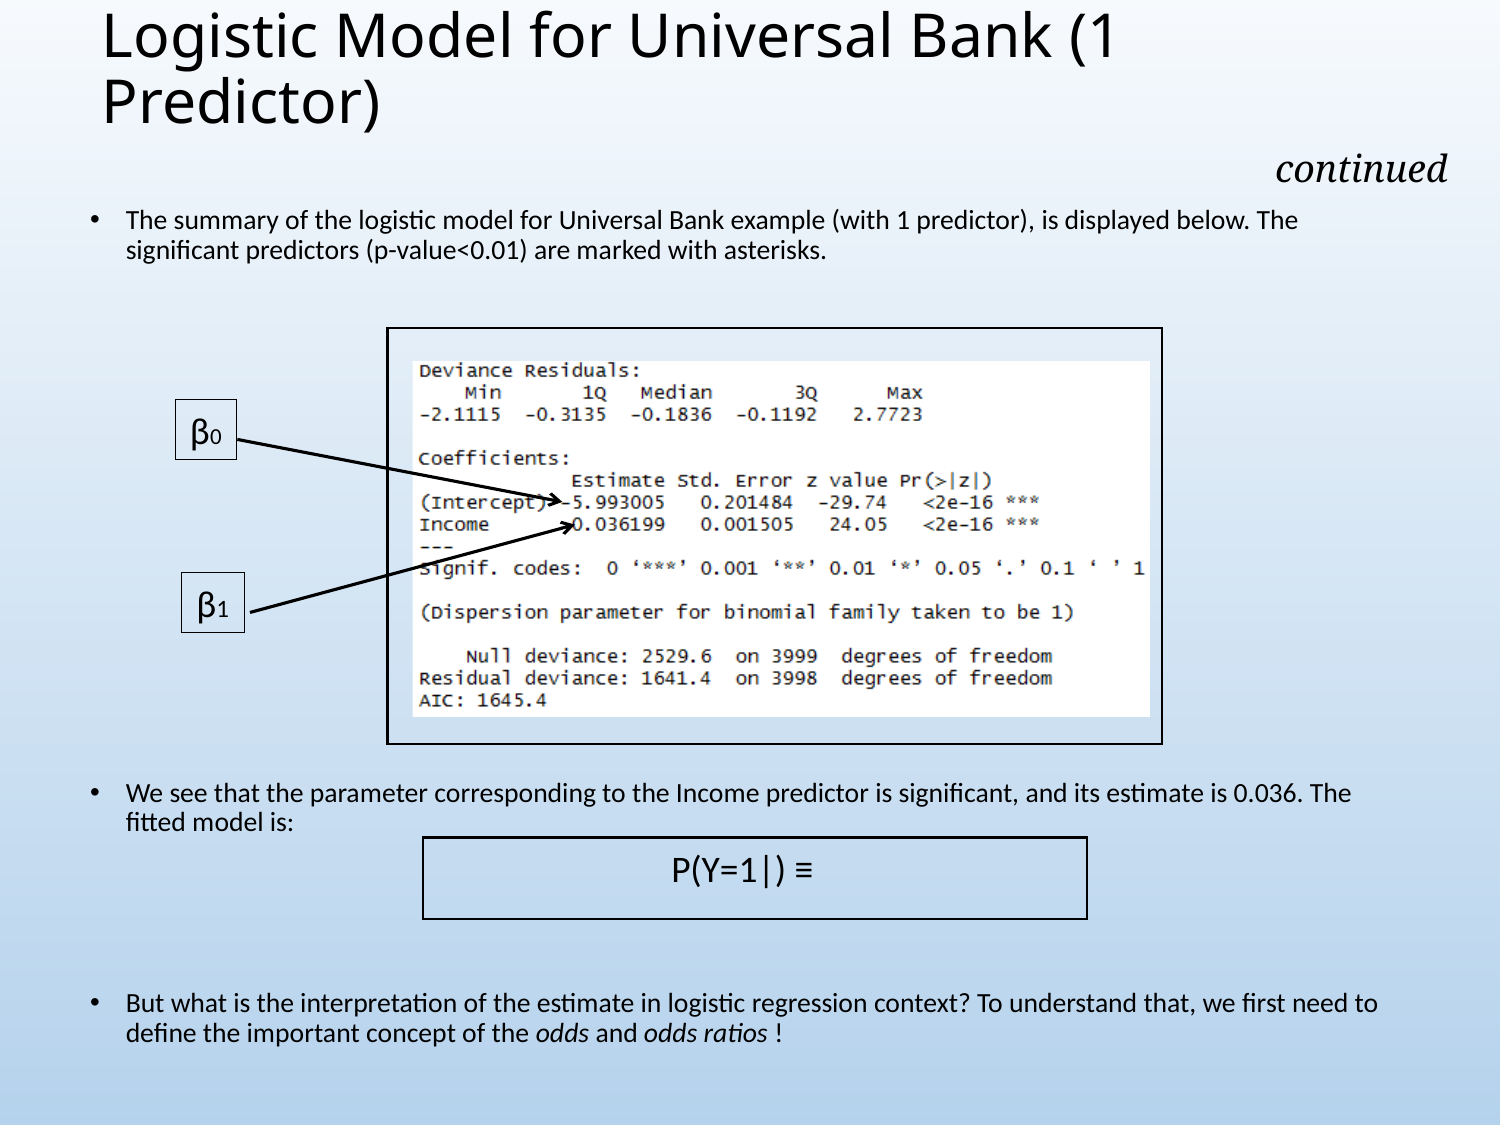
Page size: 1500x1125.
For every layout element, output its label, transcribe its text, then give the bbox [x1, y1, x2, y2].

text_box [422, 836, 1088, 920]
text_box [249, 524, 575, 613]
list The summary of the logistic model for Universal Bank example (with 1 predictor), is displayed below. The significant predictors (p-value<0.01) are marked with asterisks. We see that the parameter corresponding to the Income predictor is significant, and its estimate is 0.036. The fitted model is: But what is the interpretation of the estimate in logistic regression context? To understand that, we first need to define the important concept of the odds and odds ratios ! [75, 198, 1425, 1063]
text_box β0 [175, 399, 237, 460]
text_box β1 [181, 572, 245, 633]
text_box continued [1260, 137, 1463, 198]
text_box [386, 327, 1163, 745]
picture [412, 361, 1150, 717]
title Logistic Model for Universal Bank (1 Predictor) [86, 0, 1381, 145]
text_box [237, 439, 563, 502]
